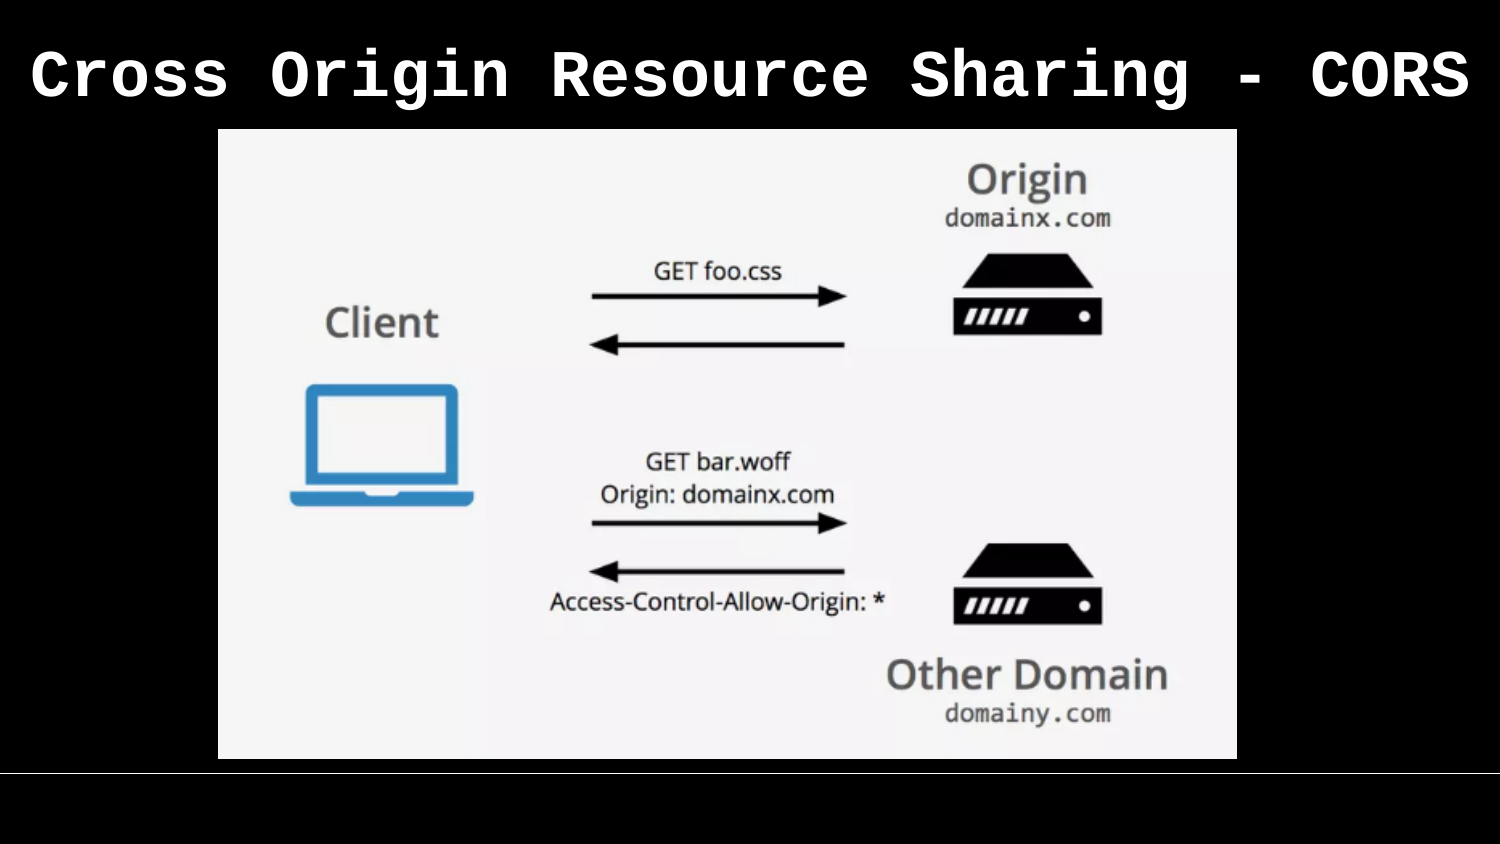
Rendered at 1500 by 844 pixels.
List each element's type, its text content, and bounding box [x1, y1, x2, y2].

title Cross Origin Resource Sharing - CORS [0, 10, 1500, 130]
picture [218, 129, 1237, 759]
